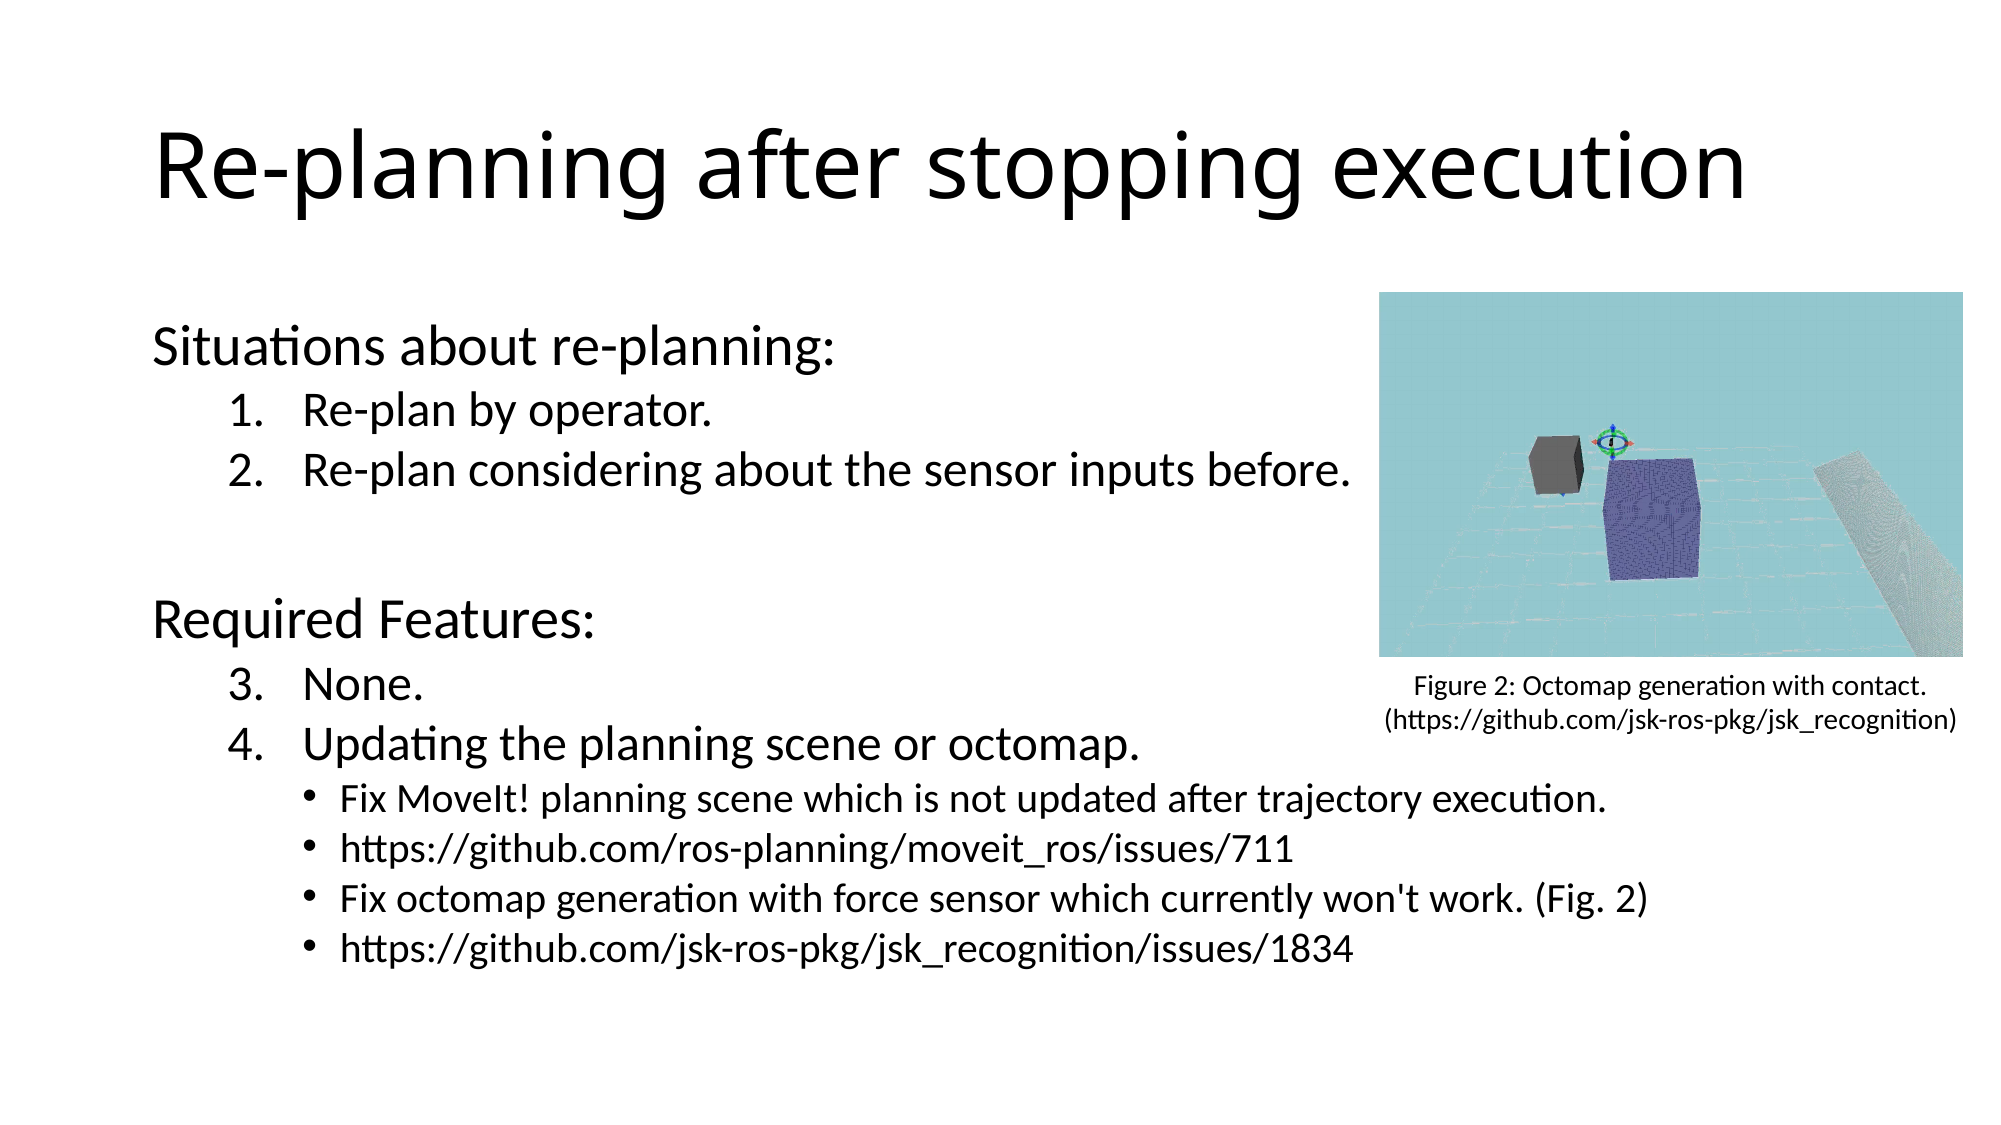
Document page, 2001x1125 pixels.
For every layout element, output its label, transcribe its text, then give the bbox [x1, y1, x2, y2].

title Re-planning after stopping execution [137, 59, 1863, 278]
text_box Figure 2: Octomap generation with contact. (https://github.com/jsk-ros-pkg/jsk_recognition) [1368, 658, 1973, 744]
list Situations about re-planning: Re-plan by operator. Re-plan considering about the sensor inputs before. Required Features: None. Updating the planning scene or octomap. Fix MoveIt! planning scene which is not updated after trajectory execution. https://github.com/ros-planning/moveit_ros/issues/711 Fix octomap generation with force sensor which currently won't work. (Fig. 2) https://github.com/jsk-ros-pkg/jsk_recognition/issues/1834 [137, 299, 1863, 1014]
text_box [1378, 291, 1964, 658]
